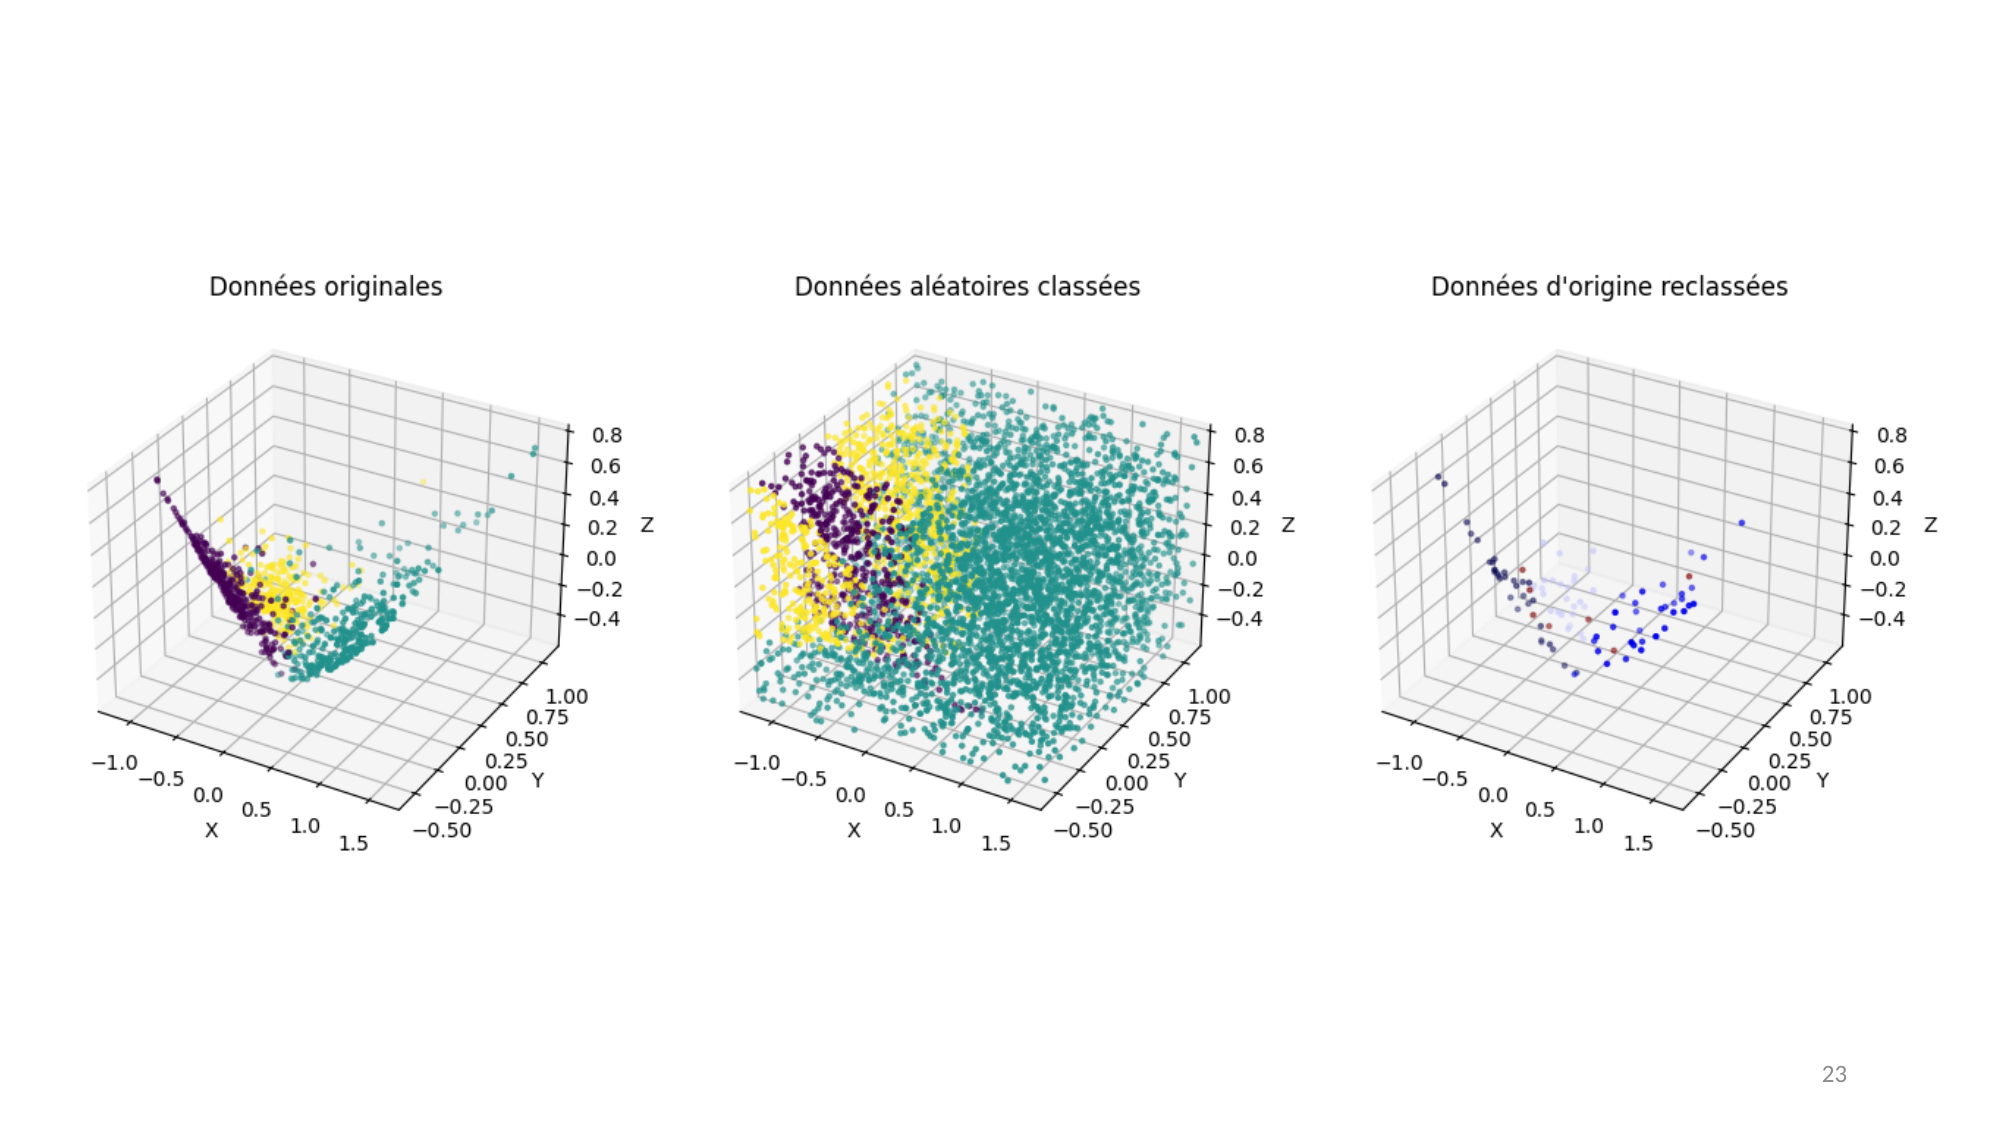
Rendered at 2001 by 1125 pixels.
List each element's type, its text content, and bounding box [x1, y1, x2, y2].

picture [48, 262, 1952, 886]
slide_number 23 [1412, 1042, 1863, 1103]
